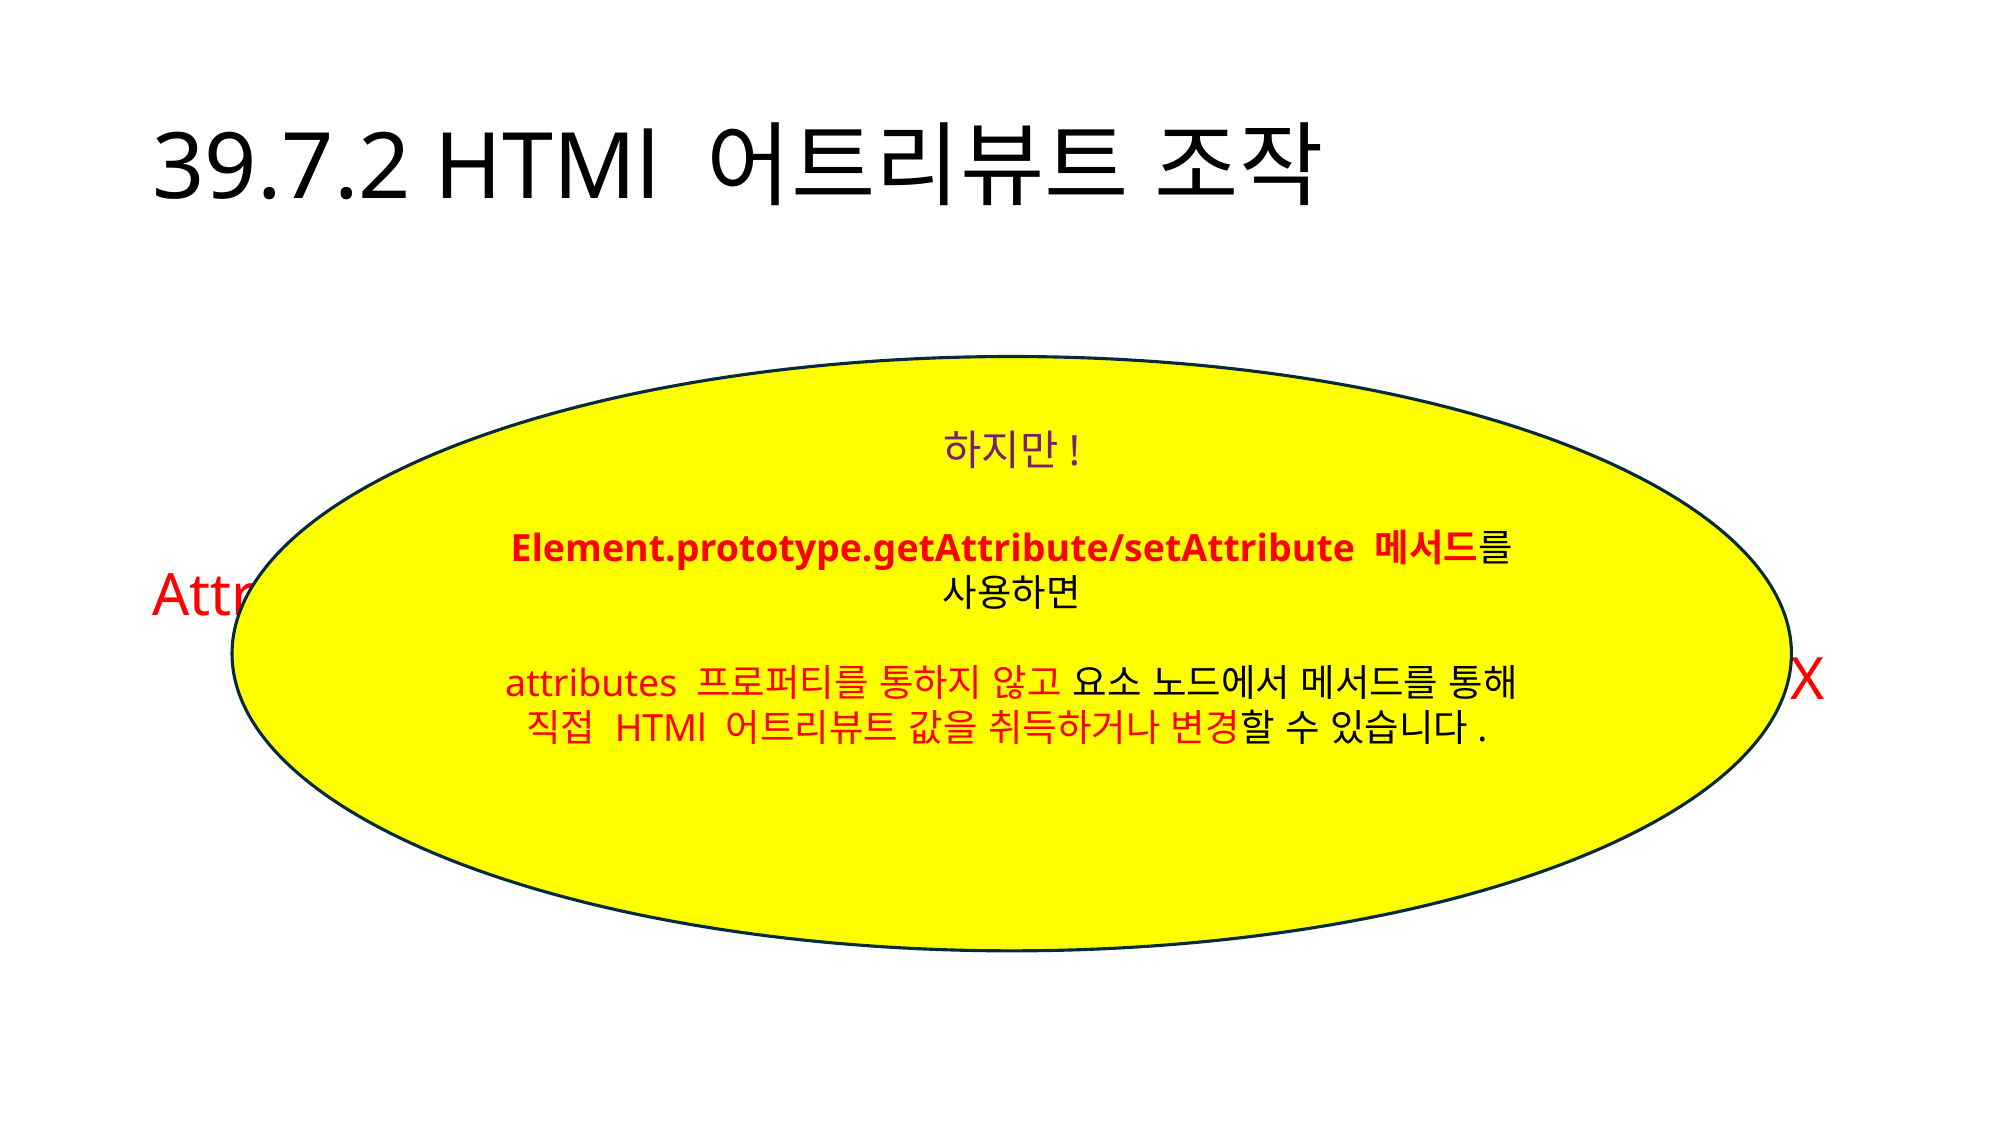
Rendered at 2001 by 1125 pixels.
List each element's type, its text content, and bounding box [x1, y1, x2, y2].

list Attributes 프로퍼티 : 읽기 전용 접근자 프로퍼티 HTML 어트리뷰트 값 취득 O 변경 X [137, 299, 1863, 1014]
title 39.7.2 HTMl 어트리뷰트 조작 [137, 59, 1863, 278]
text_box 하지만! Element.prototype.getAttribute/setAttribute 메서드를 사용하면 attributes 프로퍼티를 통하지 않고 요소 노드에서 메서드를 통해 직접 HTMl 어트리뷰트 값을 취득하거나 변경할 수 있습니다. [230, 354, 1794, 953]
